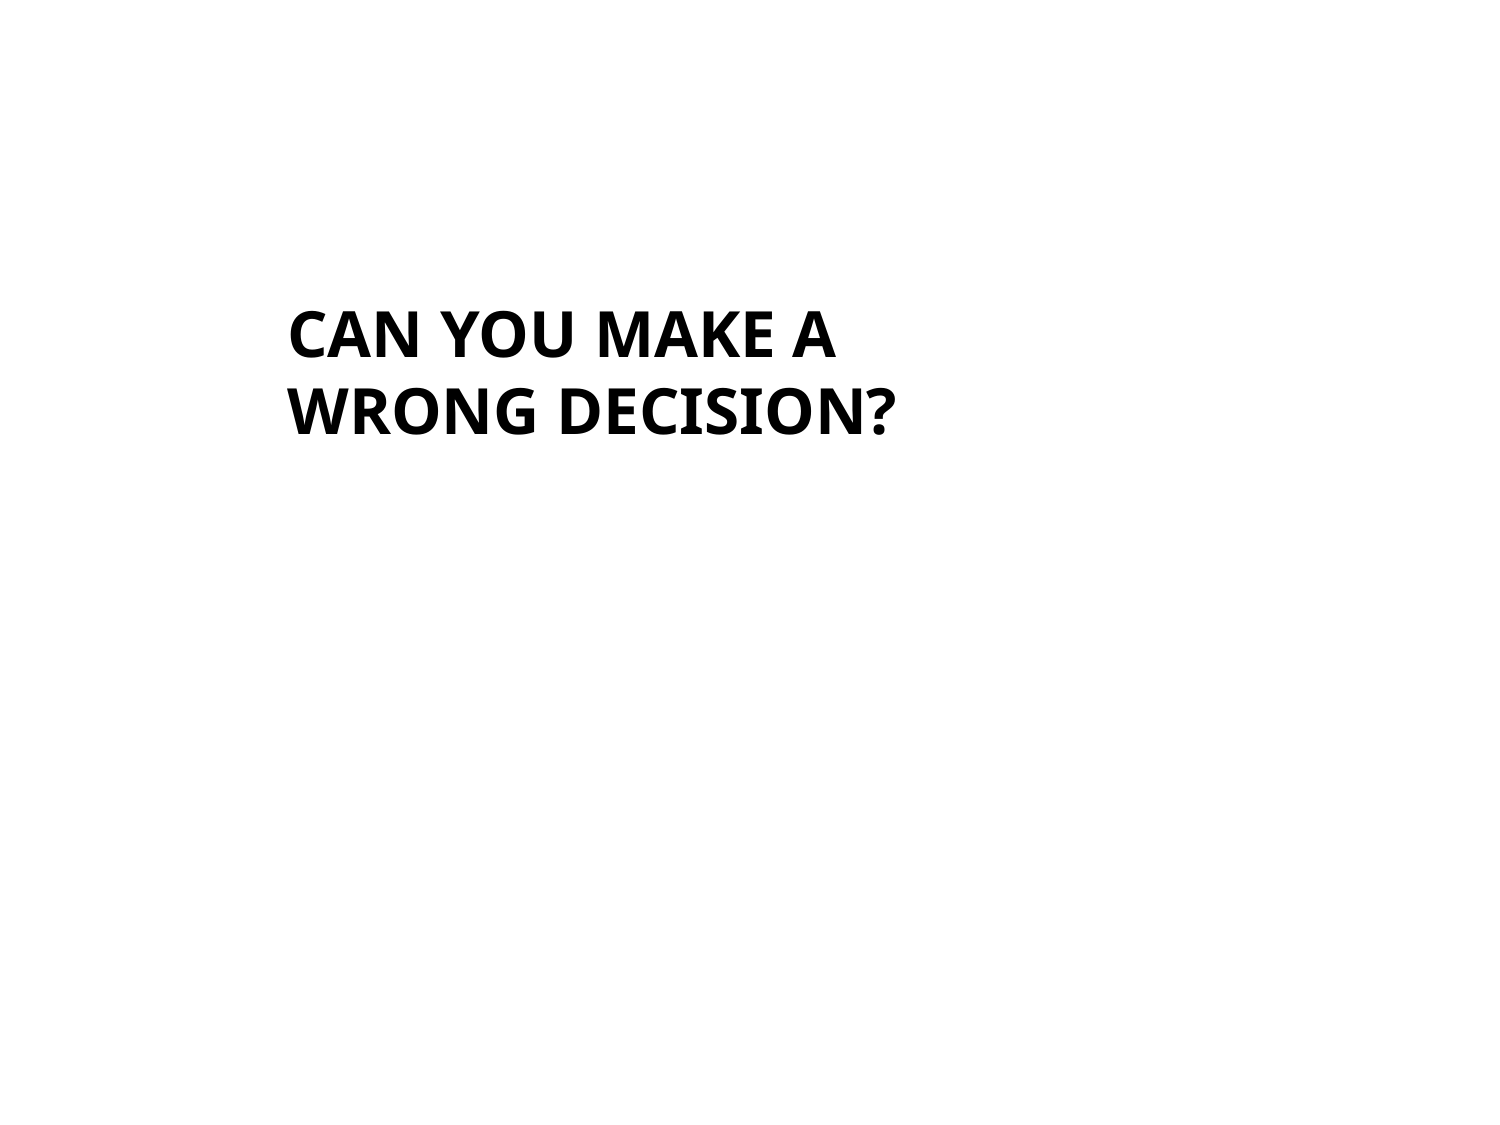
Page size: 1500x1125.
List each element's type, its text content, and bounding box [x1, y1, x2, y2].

title CAN YOU MAKE A WRONG DECISION? [276, 288, 1055, 457]
